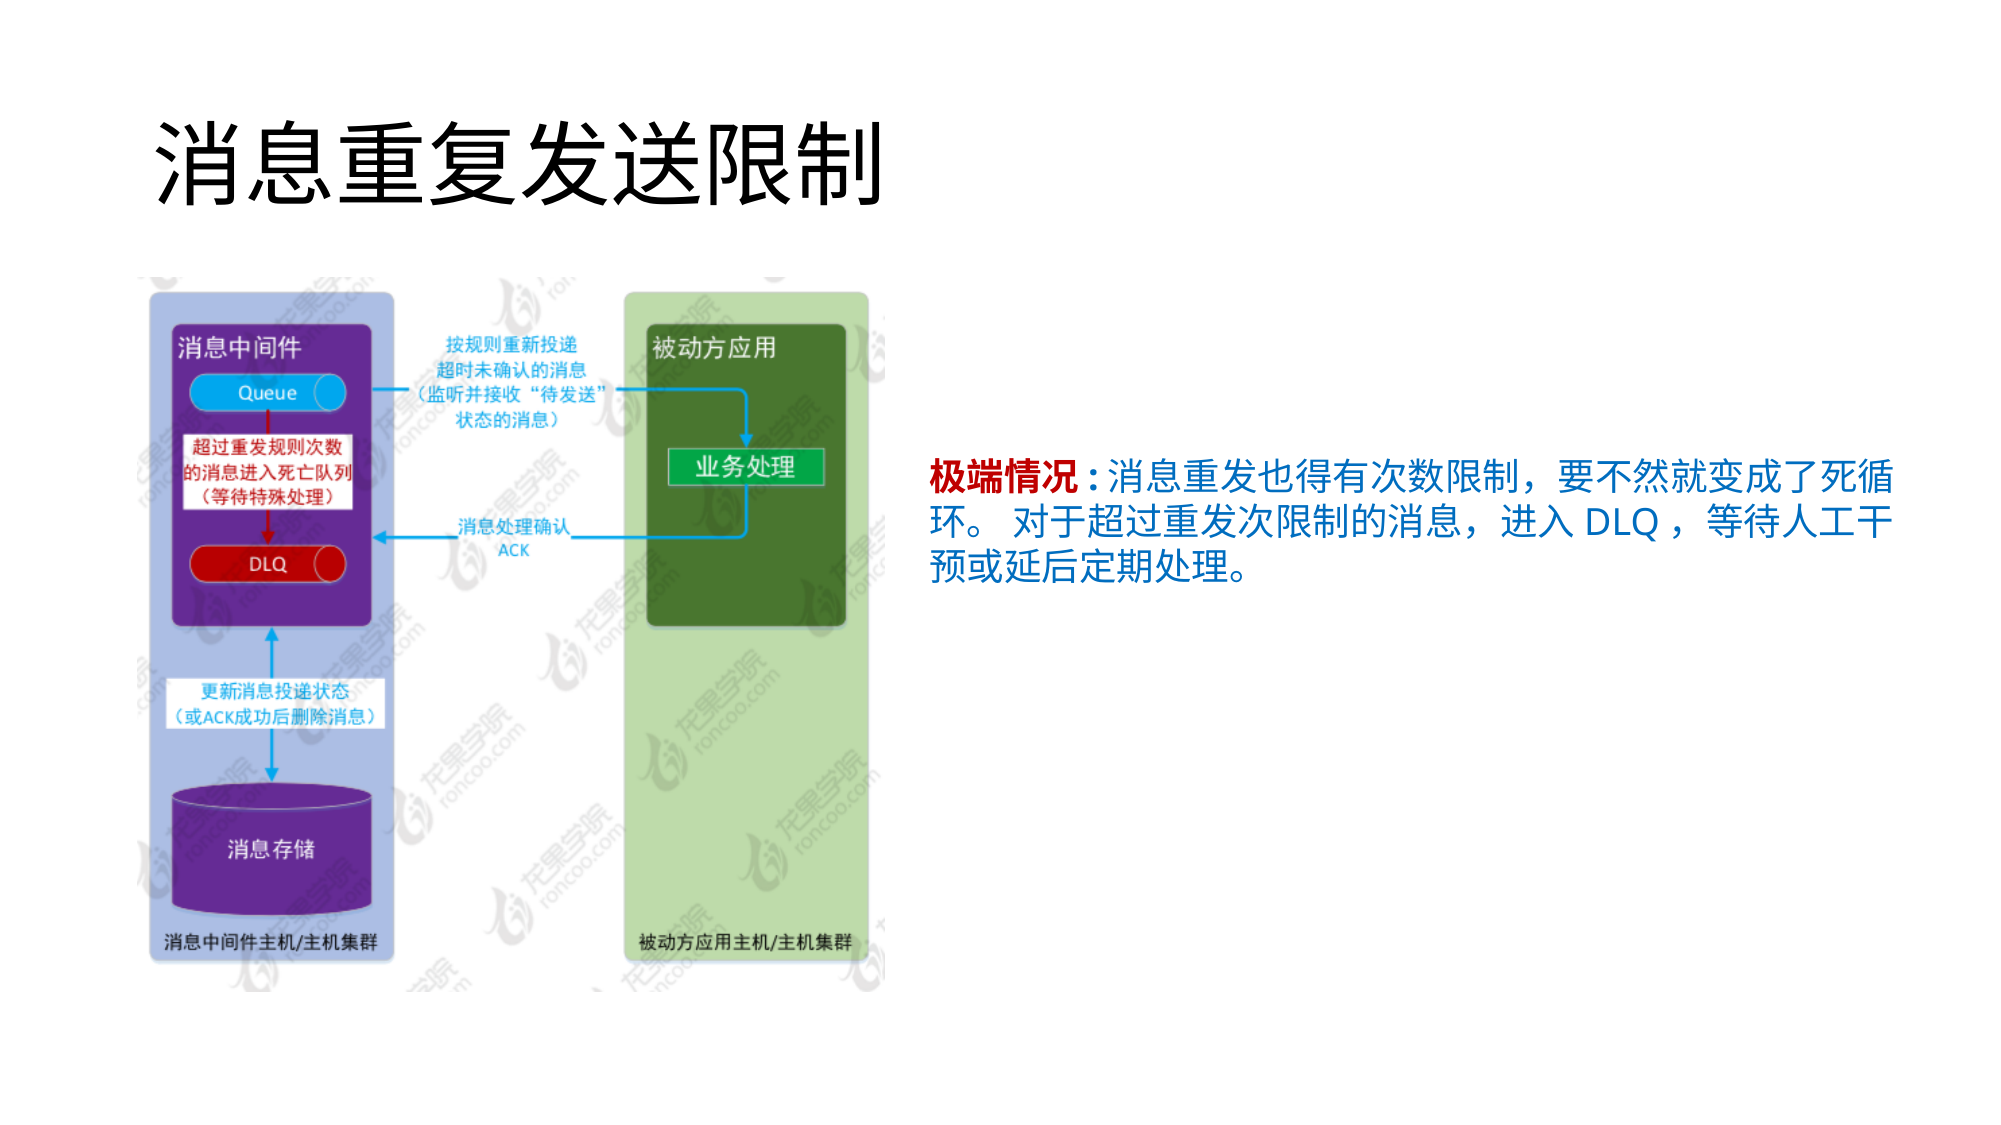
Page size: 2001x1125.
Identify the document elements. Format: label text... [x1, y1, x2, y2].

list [137, 277, 885, 992]
text_box 极端情况:消息重发也得有次数限制，要不然就变成了死循环。 对于超过重发次限制的消息，进入DLQ，等待人工干预或延后定期处理。 [914, 445, 1915, 595]
title 消息重复发送限制 [137, 59, 1863, 278]
